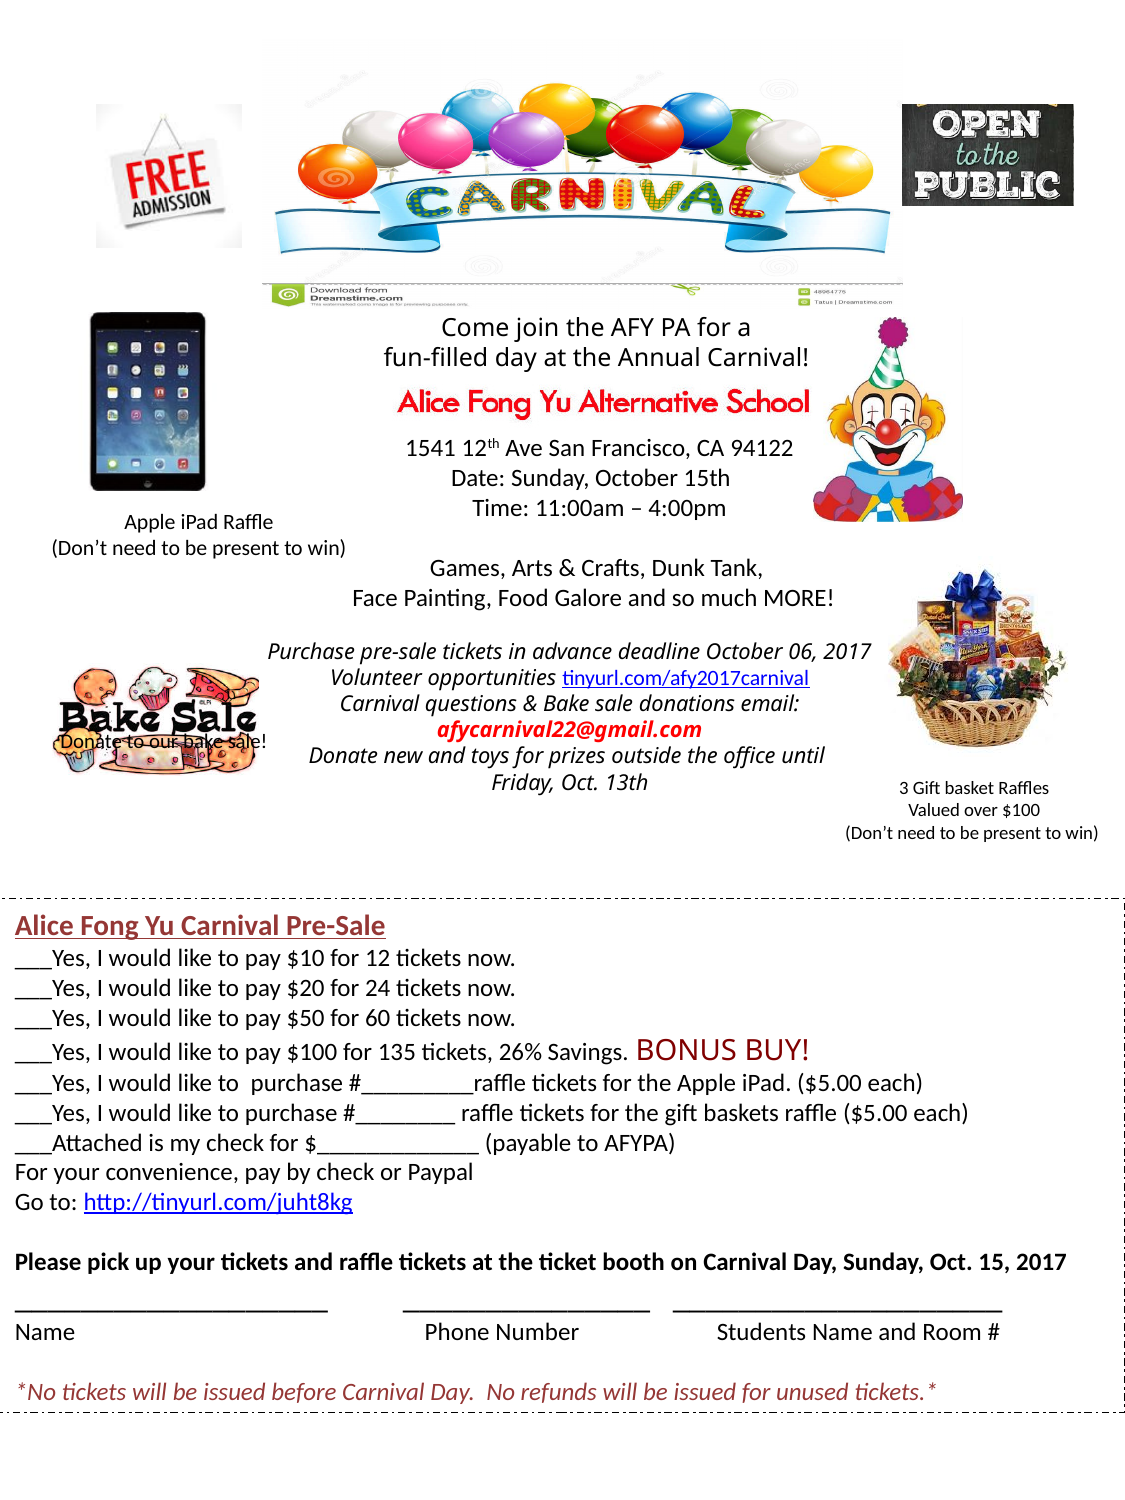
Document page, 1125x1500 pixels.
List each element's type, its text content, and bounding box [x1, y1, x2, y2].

text_box Alice Fong Yu Carnival Pre-Sale ___Yes, I would like to pay $10 for 12 tickets now. ___Yes, I would like to pay $20 for 24 tickets now. ___Yes, I would like to pay $50 for 60 tickets now. ___Yes, I would like to pay $100 for 135 tickets, 26% Savings. BONUS BUY! ___Yes, I would like to purchase #_________raffle tickets for the Apple iPad. ($5.00 each) ___Yes, I would like to purchase #________ raffle tickets for the gift baskets raffle ($5.00 each) ___Attached is my check for $_____________ (payable to AFYPA) For your convenience, pay by check or Paypal Go to: http://tinyurl.com/juht8kg Please pick up your tickets and raffle tickets at the ticket booth on Carnival Day, Sunday, Oct. 15, 2017 ___________________ _______________ ____________________ Name Phone Number Students Name and Room # *No tickets will be issued before Carnival Day. No refunds will be issued for unused tickets.* [0, 898, 1125, 1413]
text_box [28, 39, 1125, 852]
